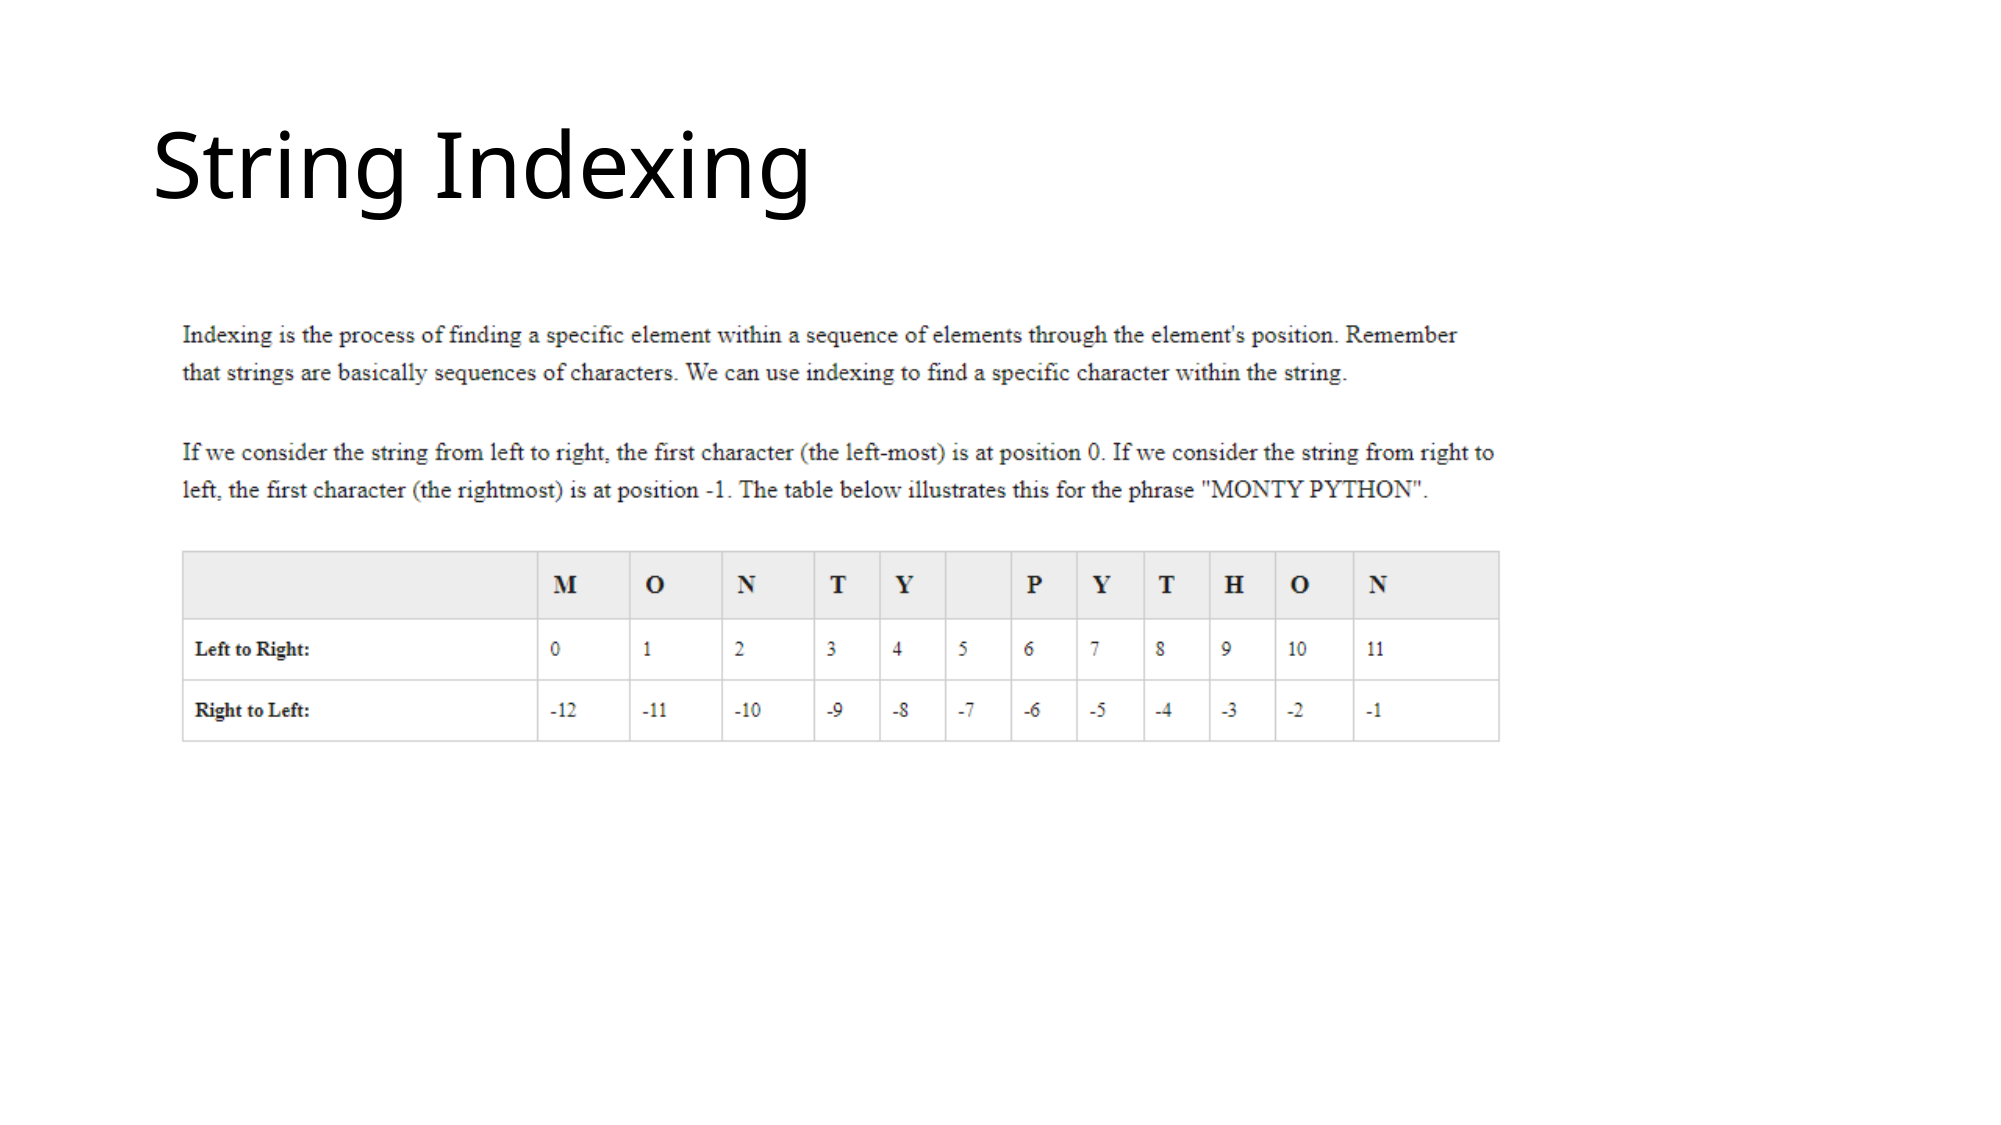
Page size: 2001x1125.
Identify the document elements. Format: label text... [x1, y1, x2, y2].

title String Indexing [137, 59, 1863, 278]
picture [137, 299, 1547, 775]
